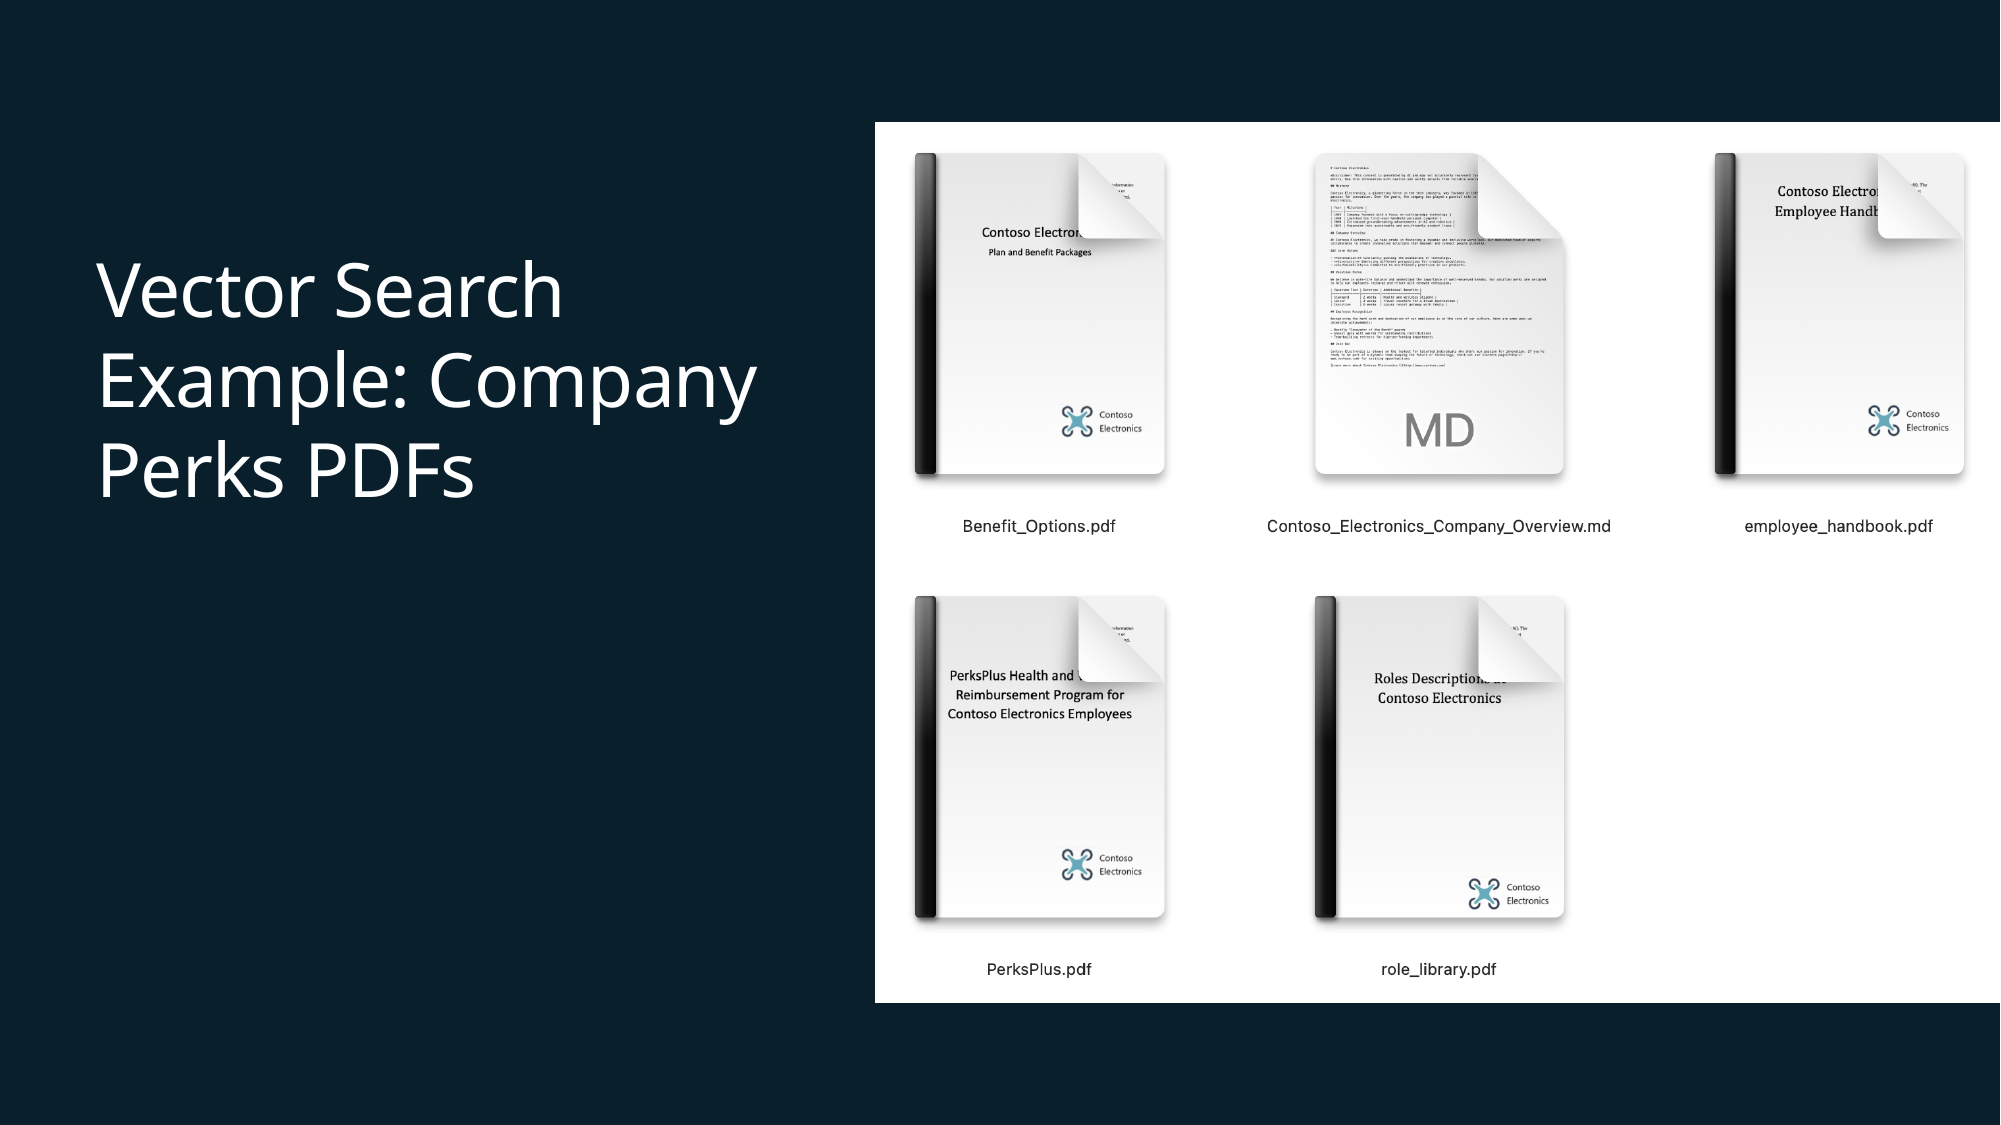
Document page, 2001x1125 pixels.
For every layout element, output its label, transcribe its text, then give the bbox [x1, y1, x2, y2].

picture [874, 122, 2000, 1003]
title Vector Search Example: Company Perks PDFs [96, 96, 779, 513]
